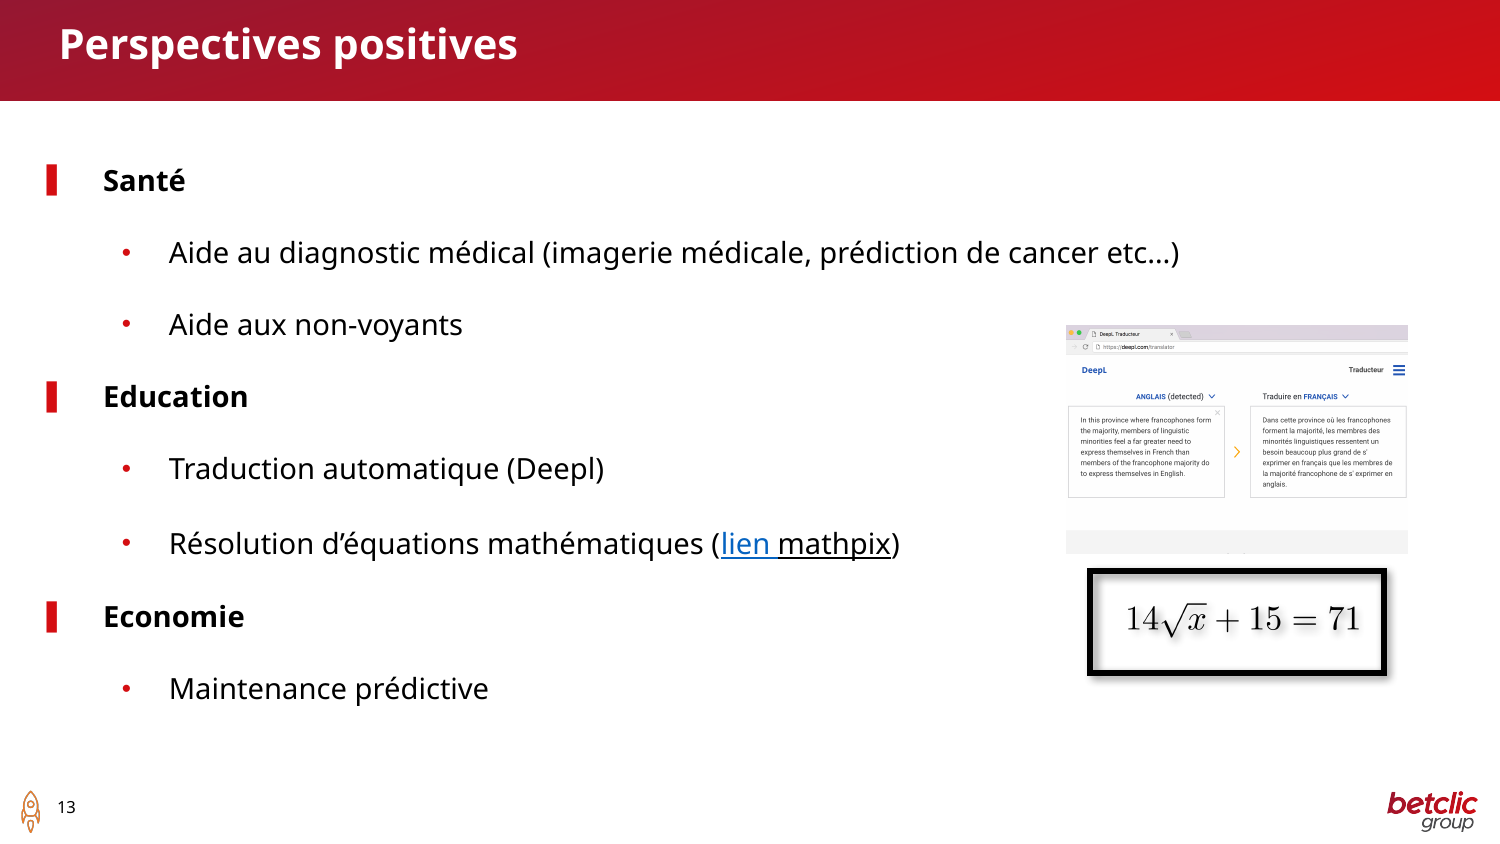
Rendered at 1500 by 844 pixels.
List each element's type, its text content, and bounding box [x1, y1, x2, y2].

picture [1387, 791, 1478, 832]
picture [1066, 325, 1408, 554]
picture [22, 791, 40, 833]
picture [1093, 573, 1381, 670]
text_box Santé Aide au diagnostic médical (imagerie médicale, prédiction de cancer etc…) Aide aux non-voyants Education Traduction automatique (Deepl) Résolution d’équations mathématiques (lien mathpix) Economie Maintenance prédictive [29, 158, 1423, 804]
text_box Perspectives positives [43, 0, 1467, 93]
